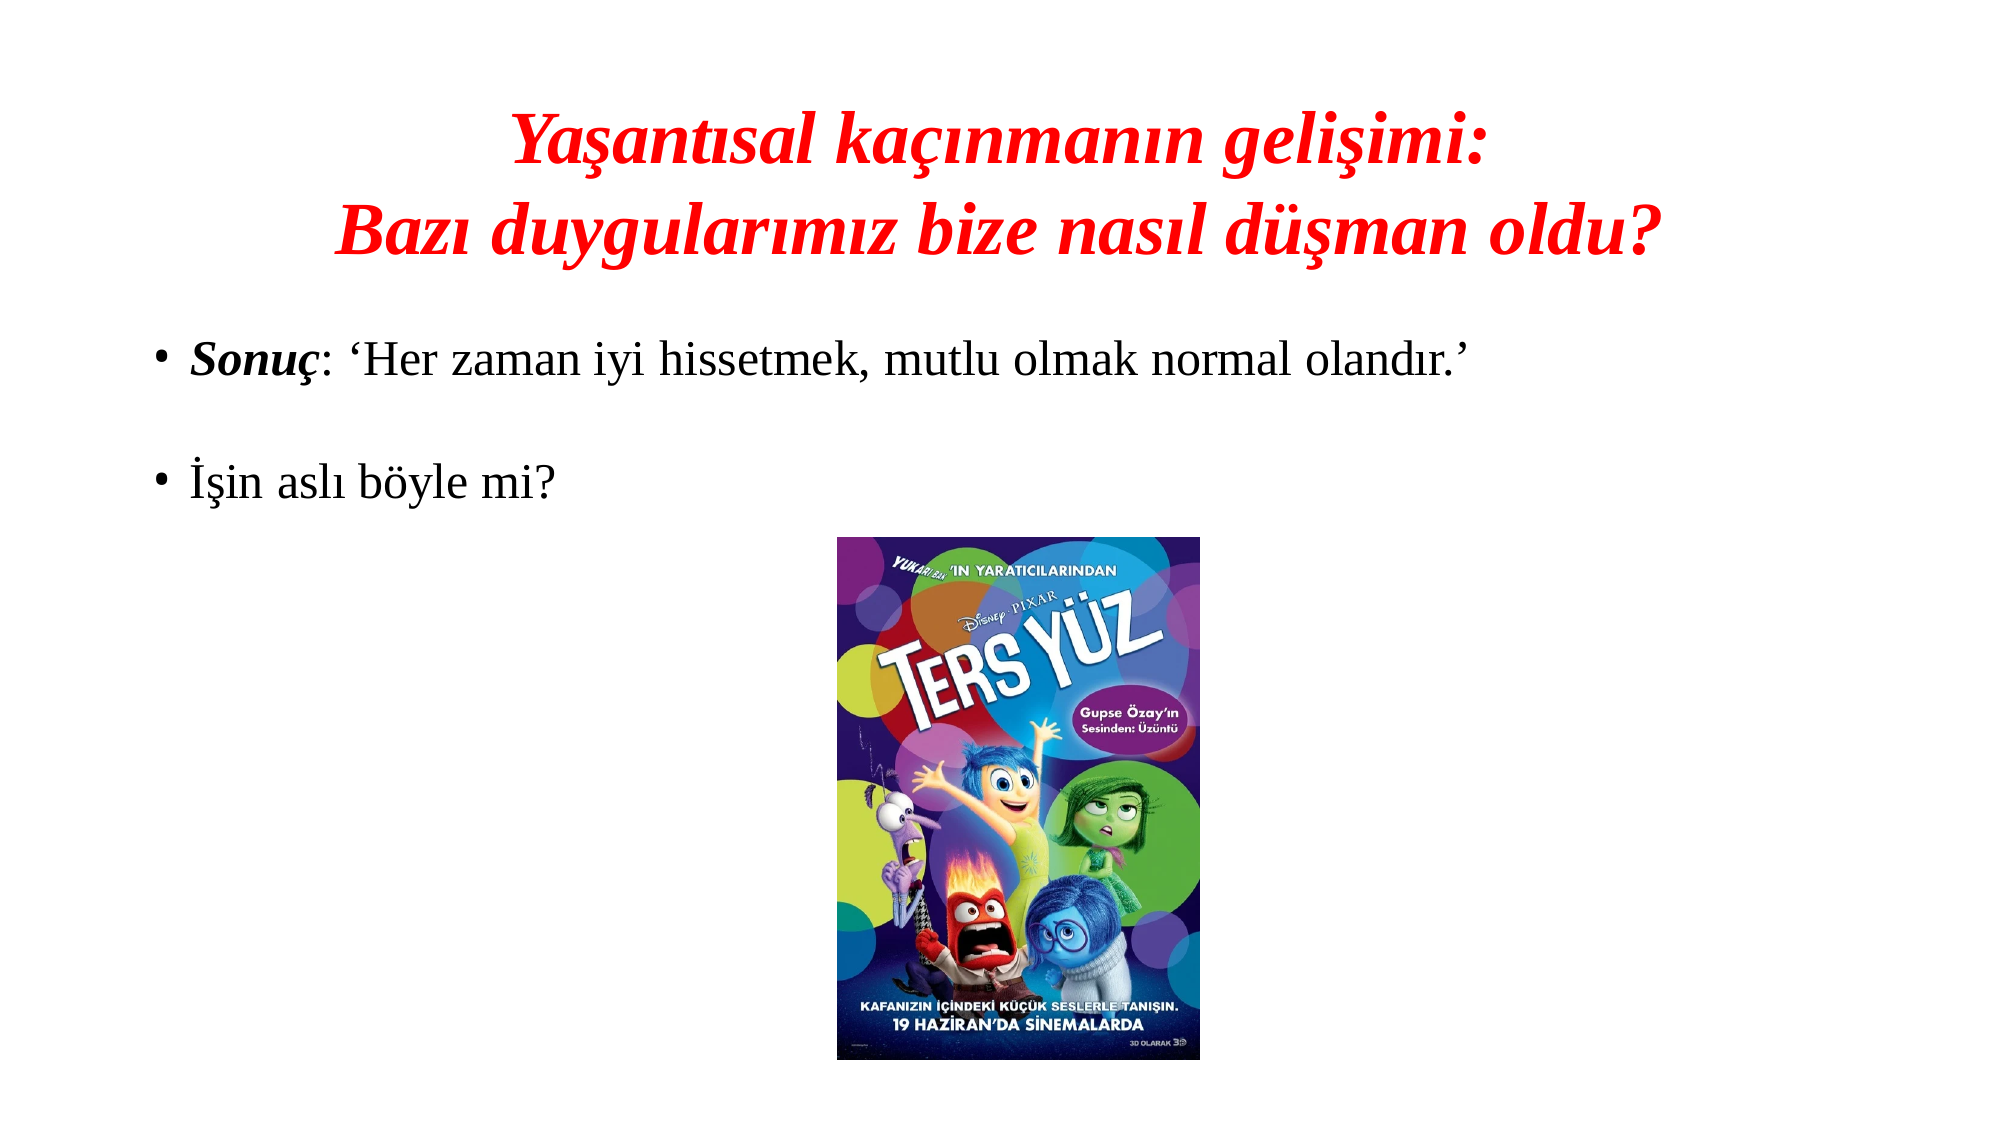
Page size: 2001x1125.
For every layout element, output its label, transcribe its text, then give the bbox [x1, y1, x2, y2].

text_box Sonuç: ‘Her zaman iyi hissetmek, mutlu olmak normal olandır.’ İşin aslı böyle mi? [150, 323, 1475, 508]
picture [837, 537, 1201, 1060]
title Yaşantısal kaçınmanın gelişimi: Bazı duygularımız bize nasıl düşman oldu? [332, 86, 1669, 277]
